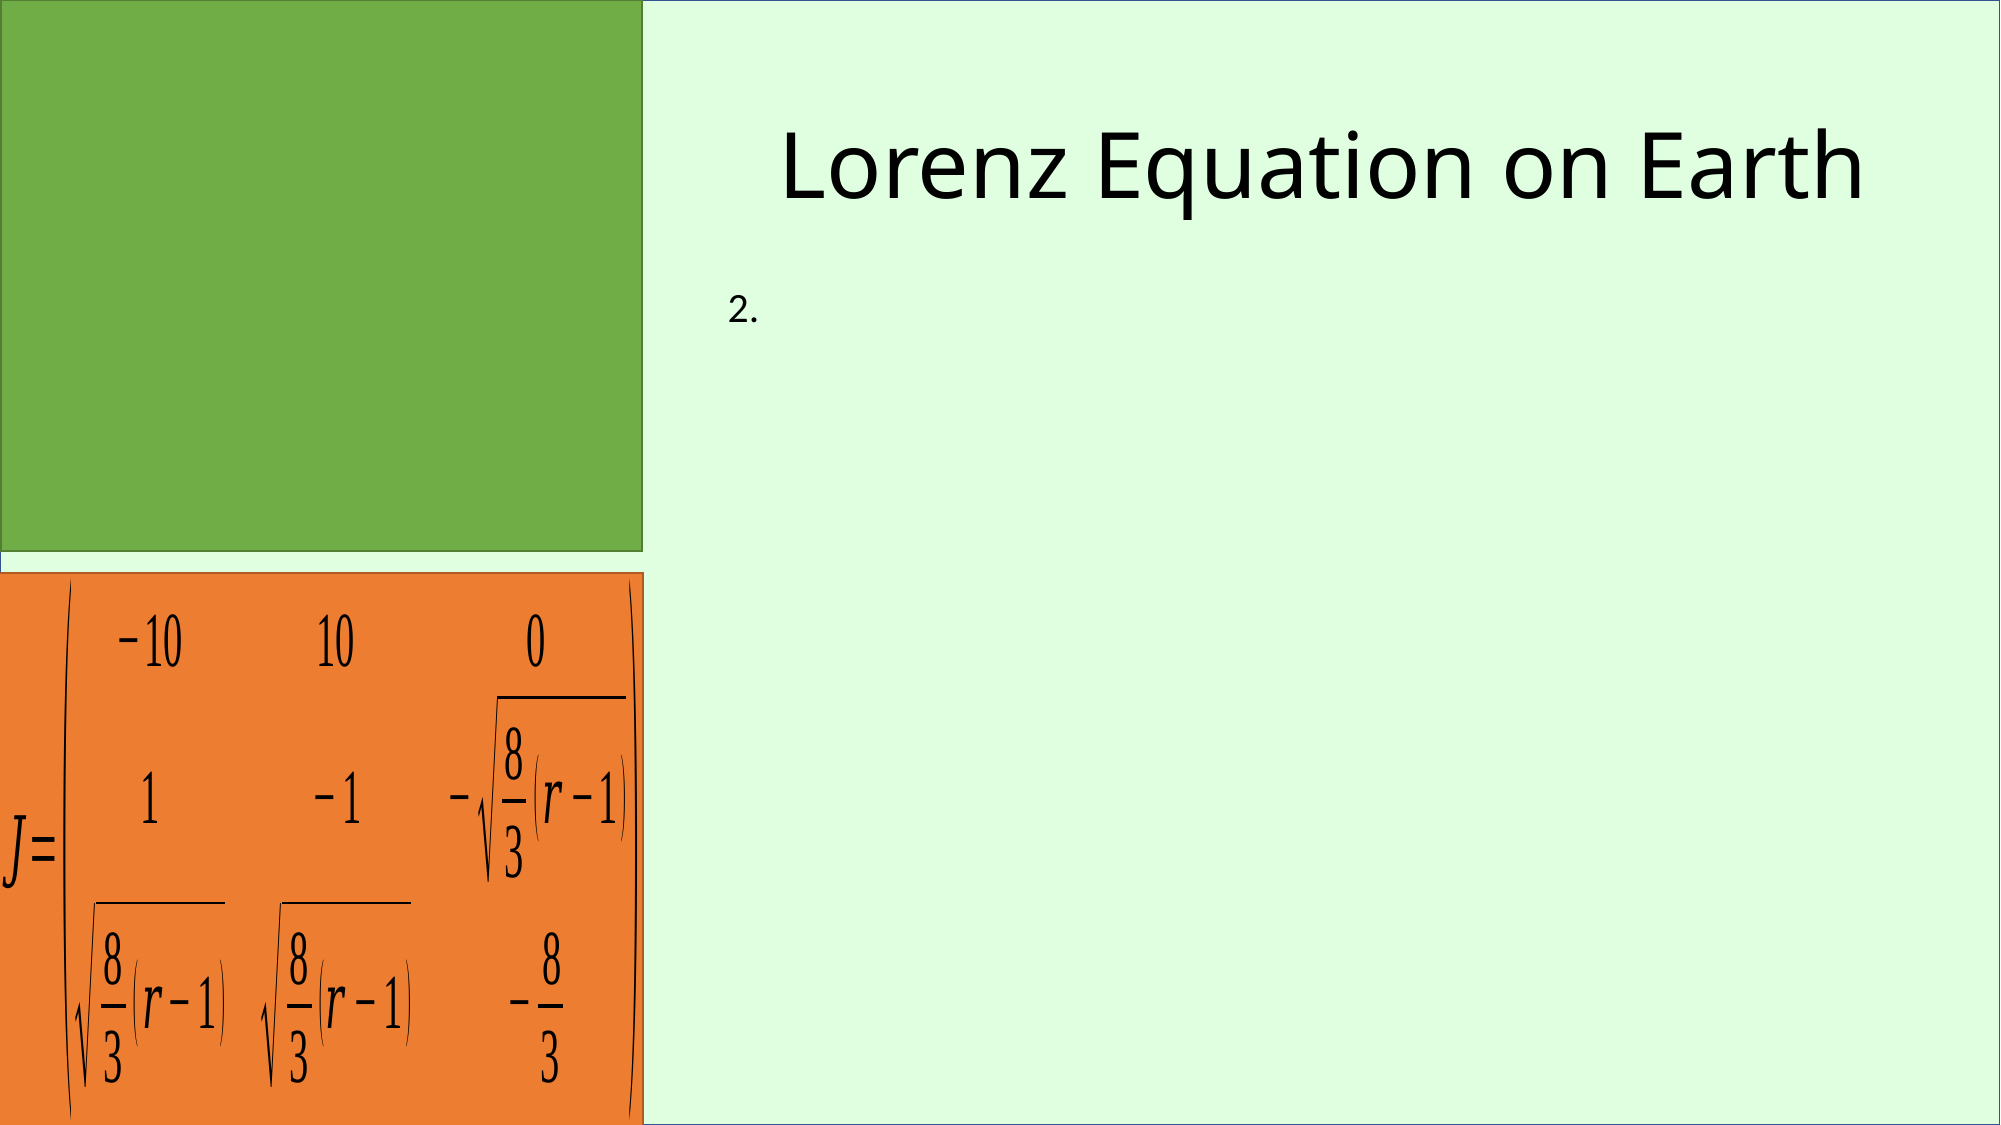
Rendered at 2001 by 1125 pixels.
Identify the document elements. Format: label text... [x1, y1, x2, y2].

title Lorenz Equation on Earth [715, 59, 1932, 278]
text_box [0, 0, 2000, 1125]
